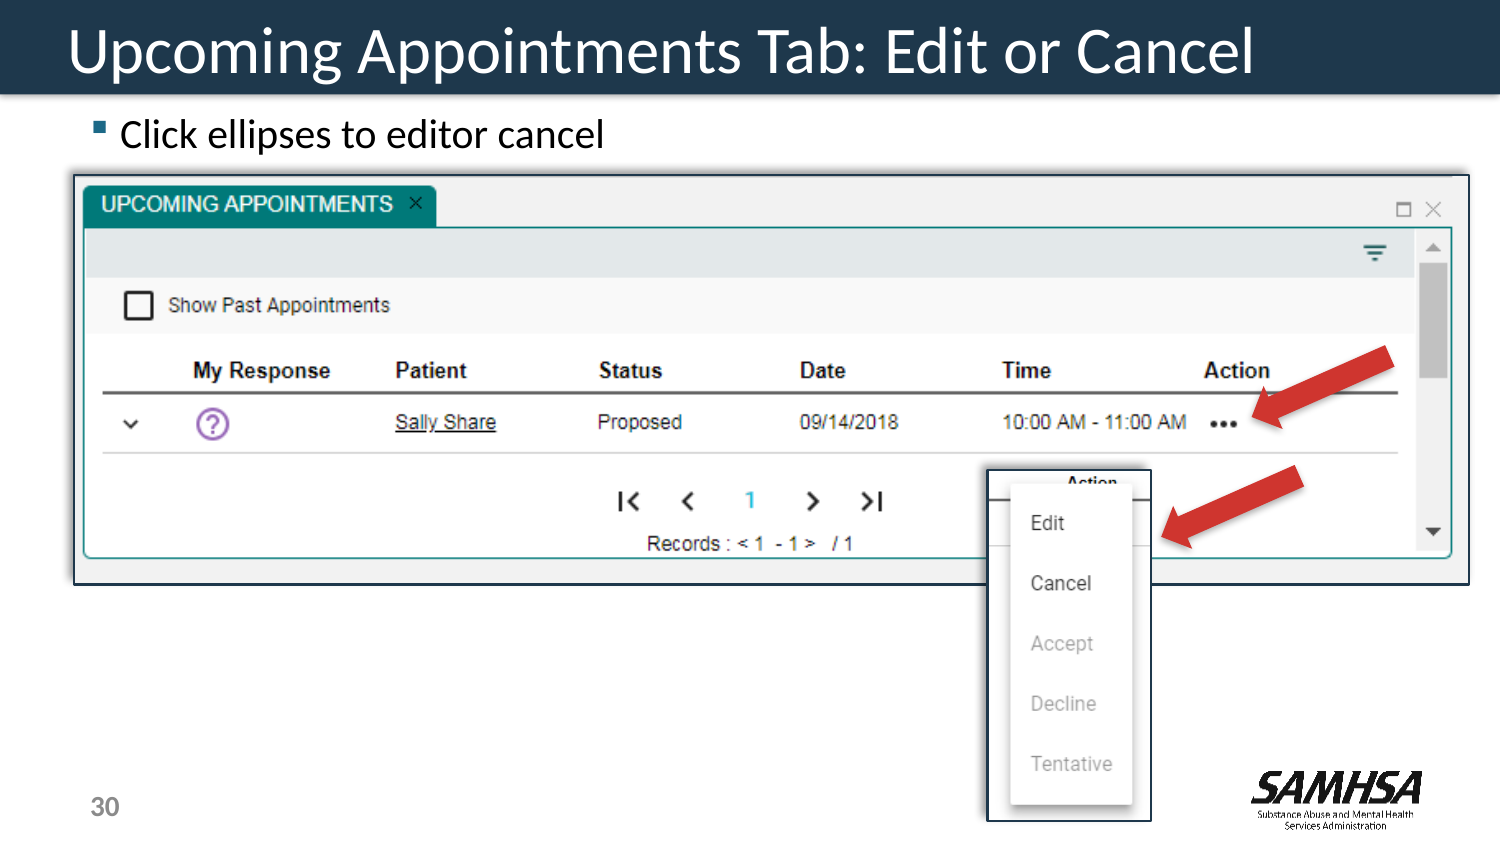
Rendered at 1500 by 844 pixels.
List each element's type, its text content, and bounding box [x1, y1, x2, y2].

picture [1249, 771, 1425, 835]
slide_number 30 [75, 782, 413, 827]
picture [74, 175, 1469, 820]
list Click ellipses to editor cancel [75, 102, 1425, 174]
title Upcoming Appointments Tab: Edit or Cancel [52, 8, 1425, 86]
